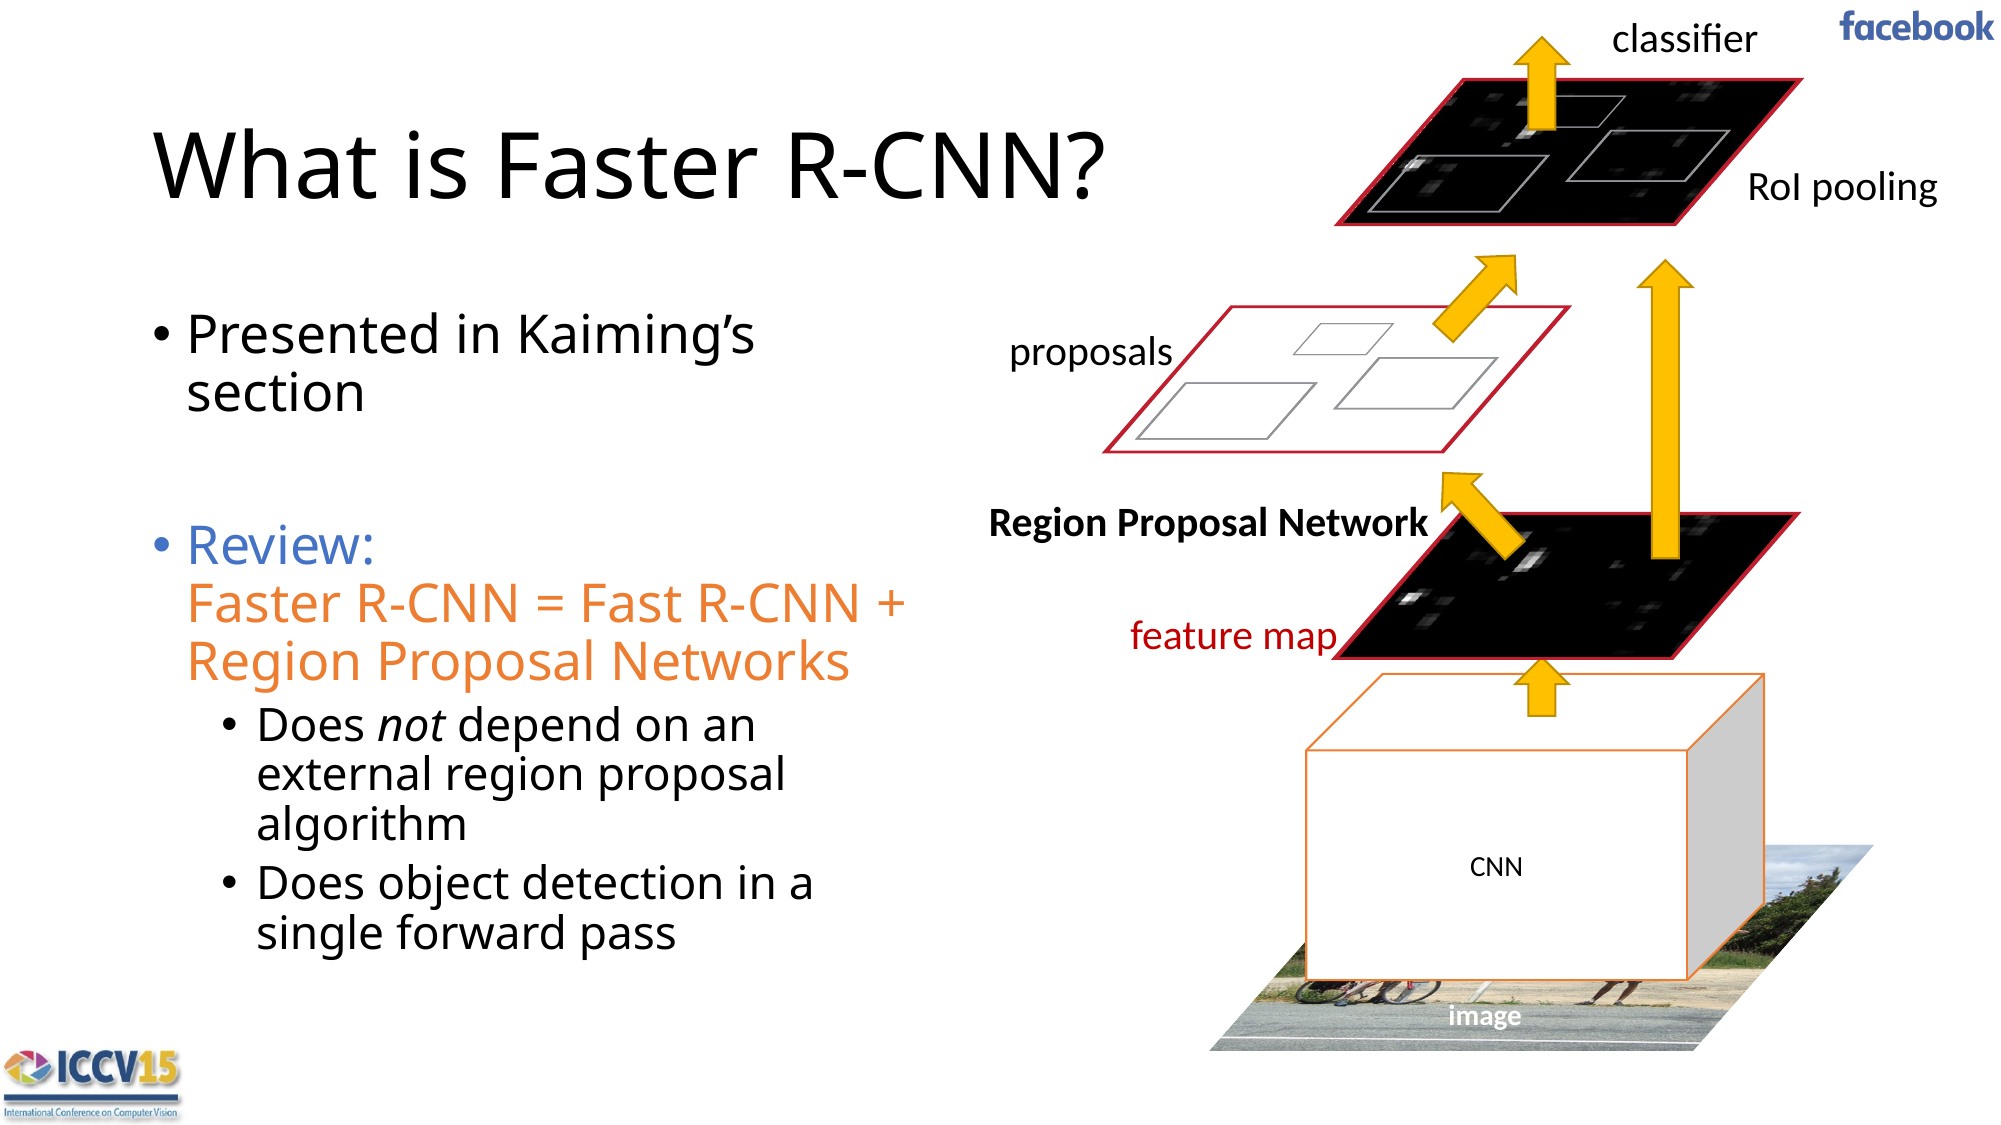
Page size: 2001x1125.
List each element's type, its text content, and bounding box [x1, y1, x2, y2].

picture [0, 1042, 185, 1125]
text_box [930, 2, 2000, 1054]
title What is Faster R-CNN? [137, 59, 930, 278]
list Presented in Kaiming’s section Review: Faster R-CNN = Fast R-CNN + Region Proposal Networks Does not depend on an external region proposal algorithm Does object detection in a single forward pass [137, 299, 923, 1014]
